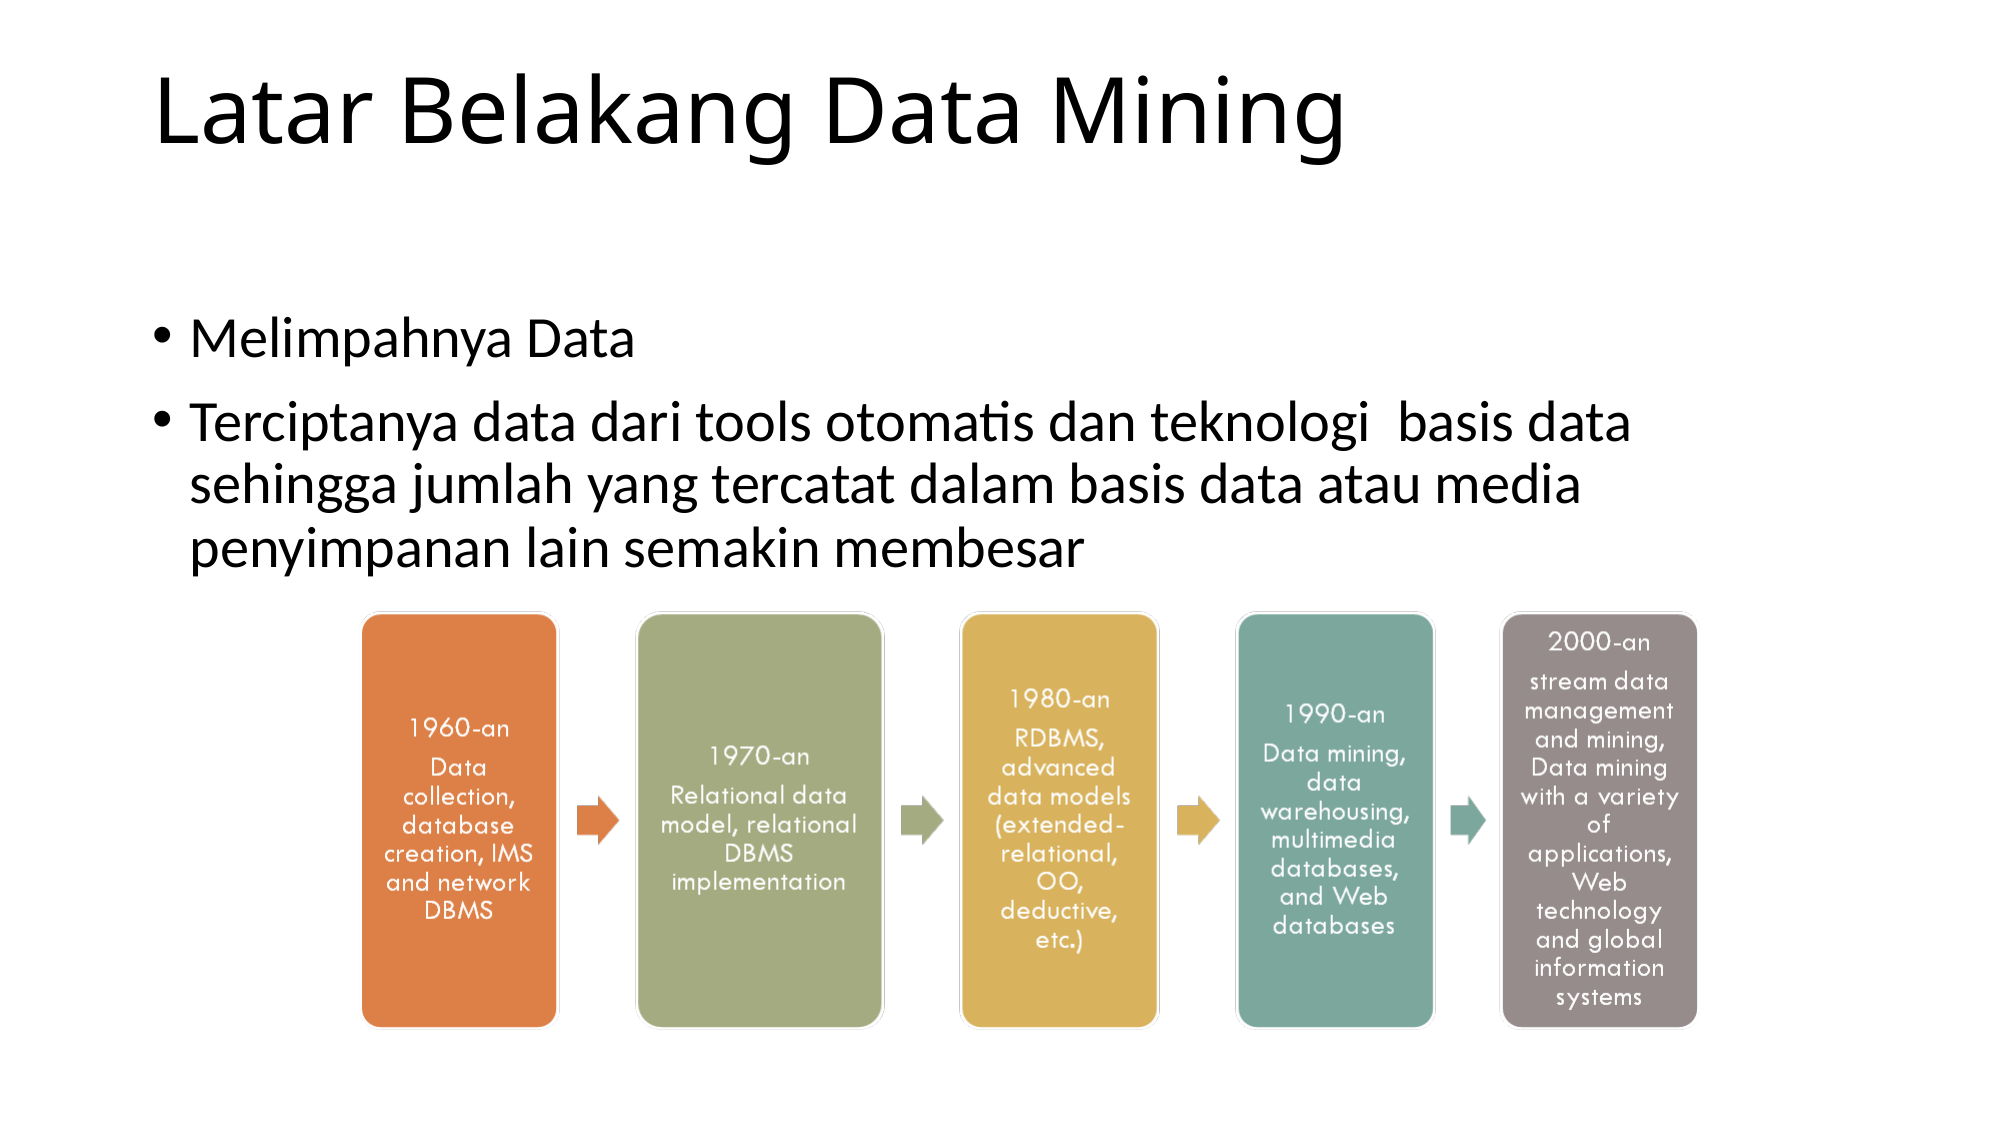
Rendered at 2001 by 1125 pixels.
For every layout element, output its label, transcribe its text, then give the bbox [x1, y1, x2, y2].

picture [346, 366, 1704, 1081]
title Latar Belakang Data Mining [137, 59, 1863, 278]
list Melimpahnya Data Terciptanya data dari tools otomatis dan teknologi basis data sehingga jumlah yang tercatat dalam basis data atau media penyimpanan lain semakin membesar [137, 299, 1863, 1014]
